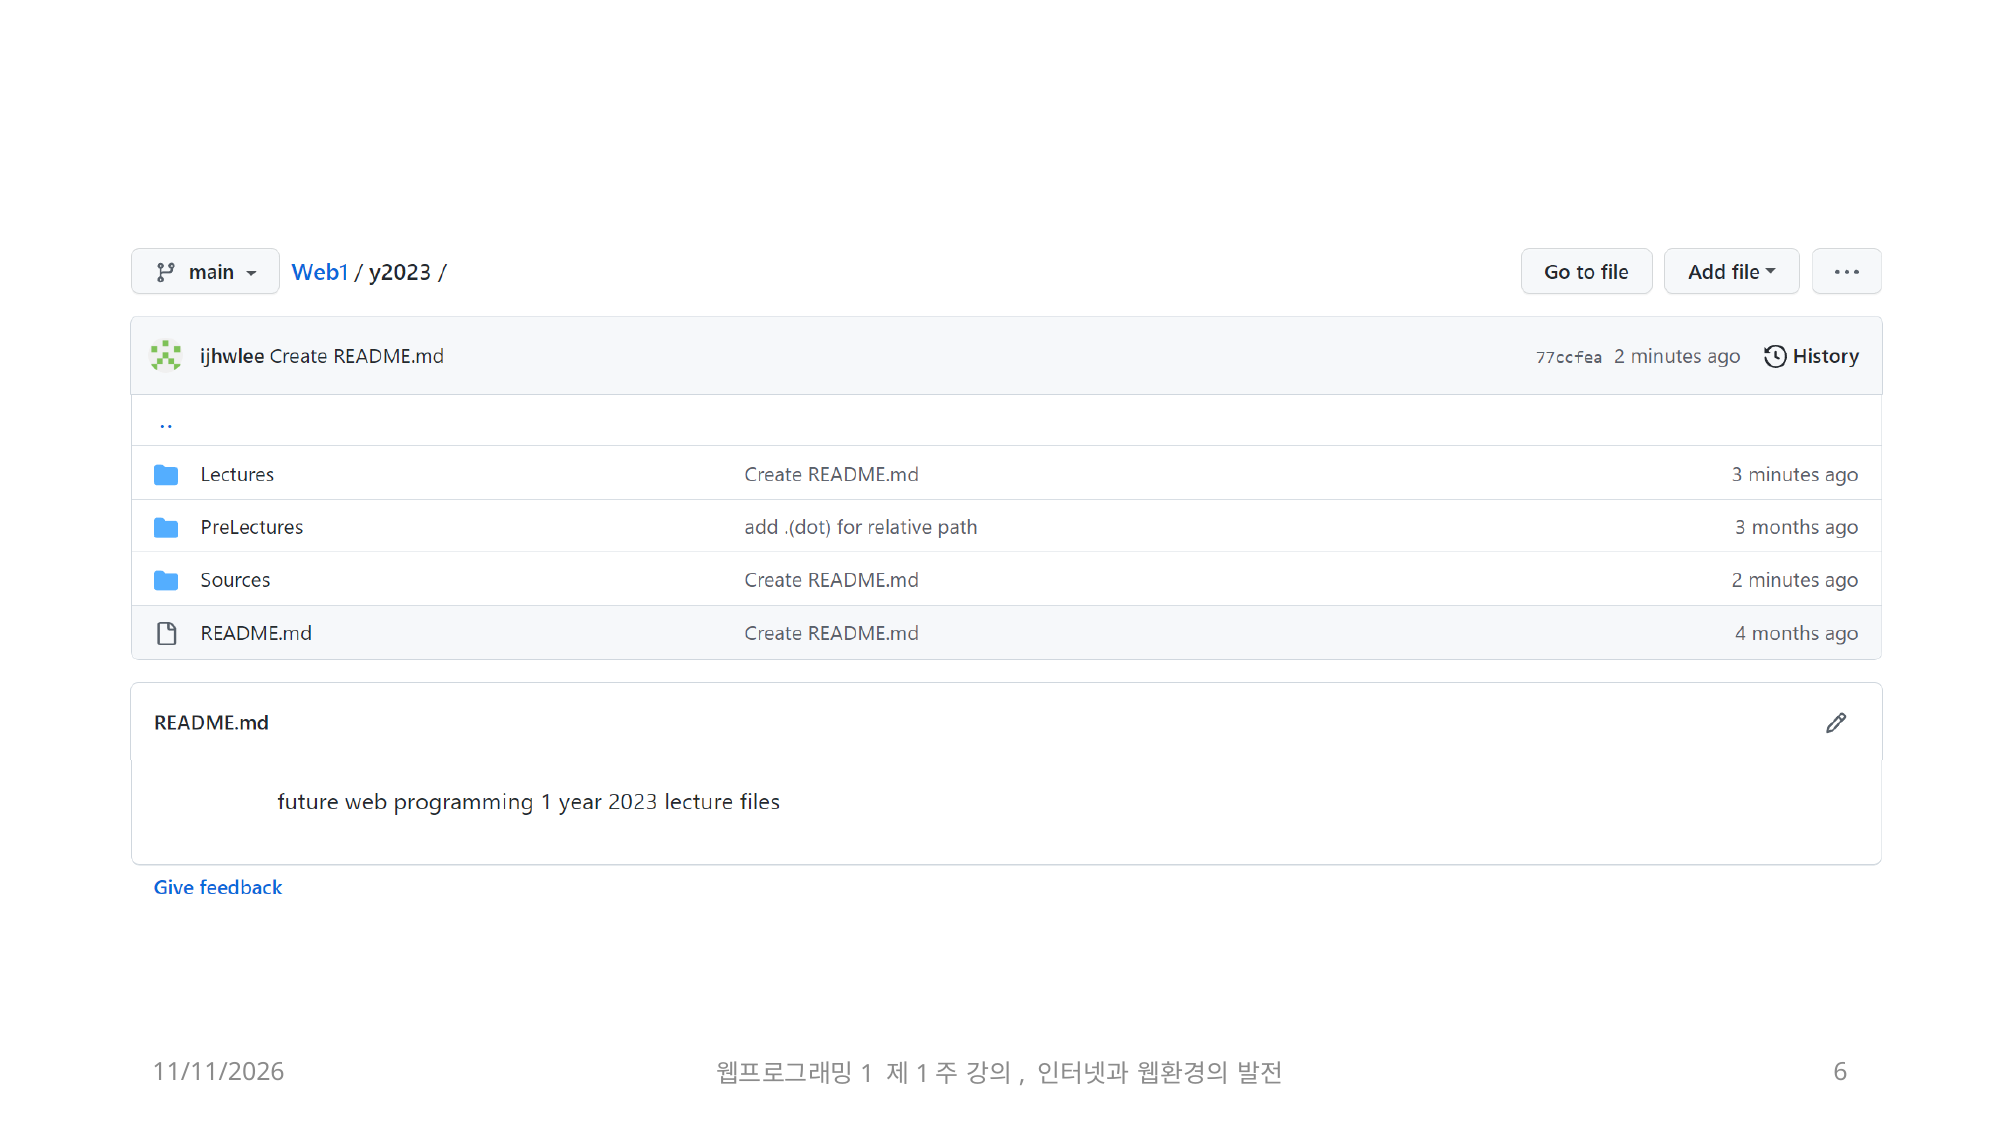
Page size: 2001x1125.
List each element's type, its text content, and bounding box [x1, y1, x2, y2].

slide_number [137, 1042, 588, 1103]
footer 웹프로그래밍1 제1주 강의, 인터넷과 웹환경의 발전 [662, 1042, 1338, 1103]
slide_number 6 [1412, 1042, 1863, 1103]
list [105, 224, 1895, 901]
